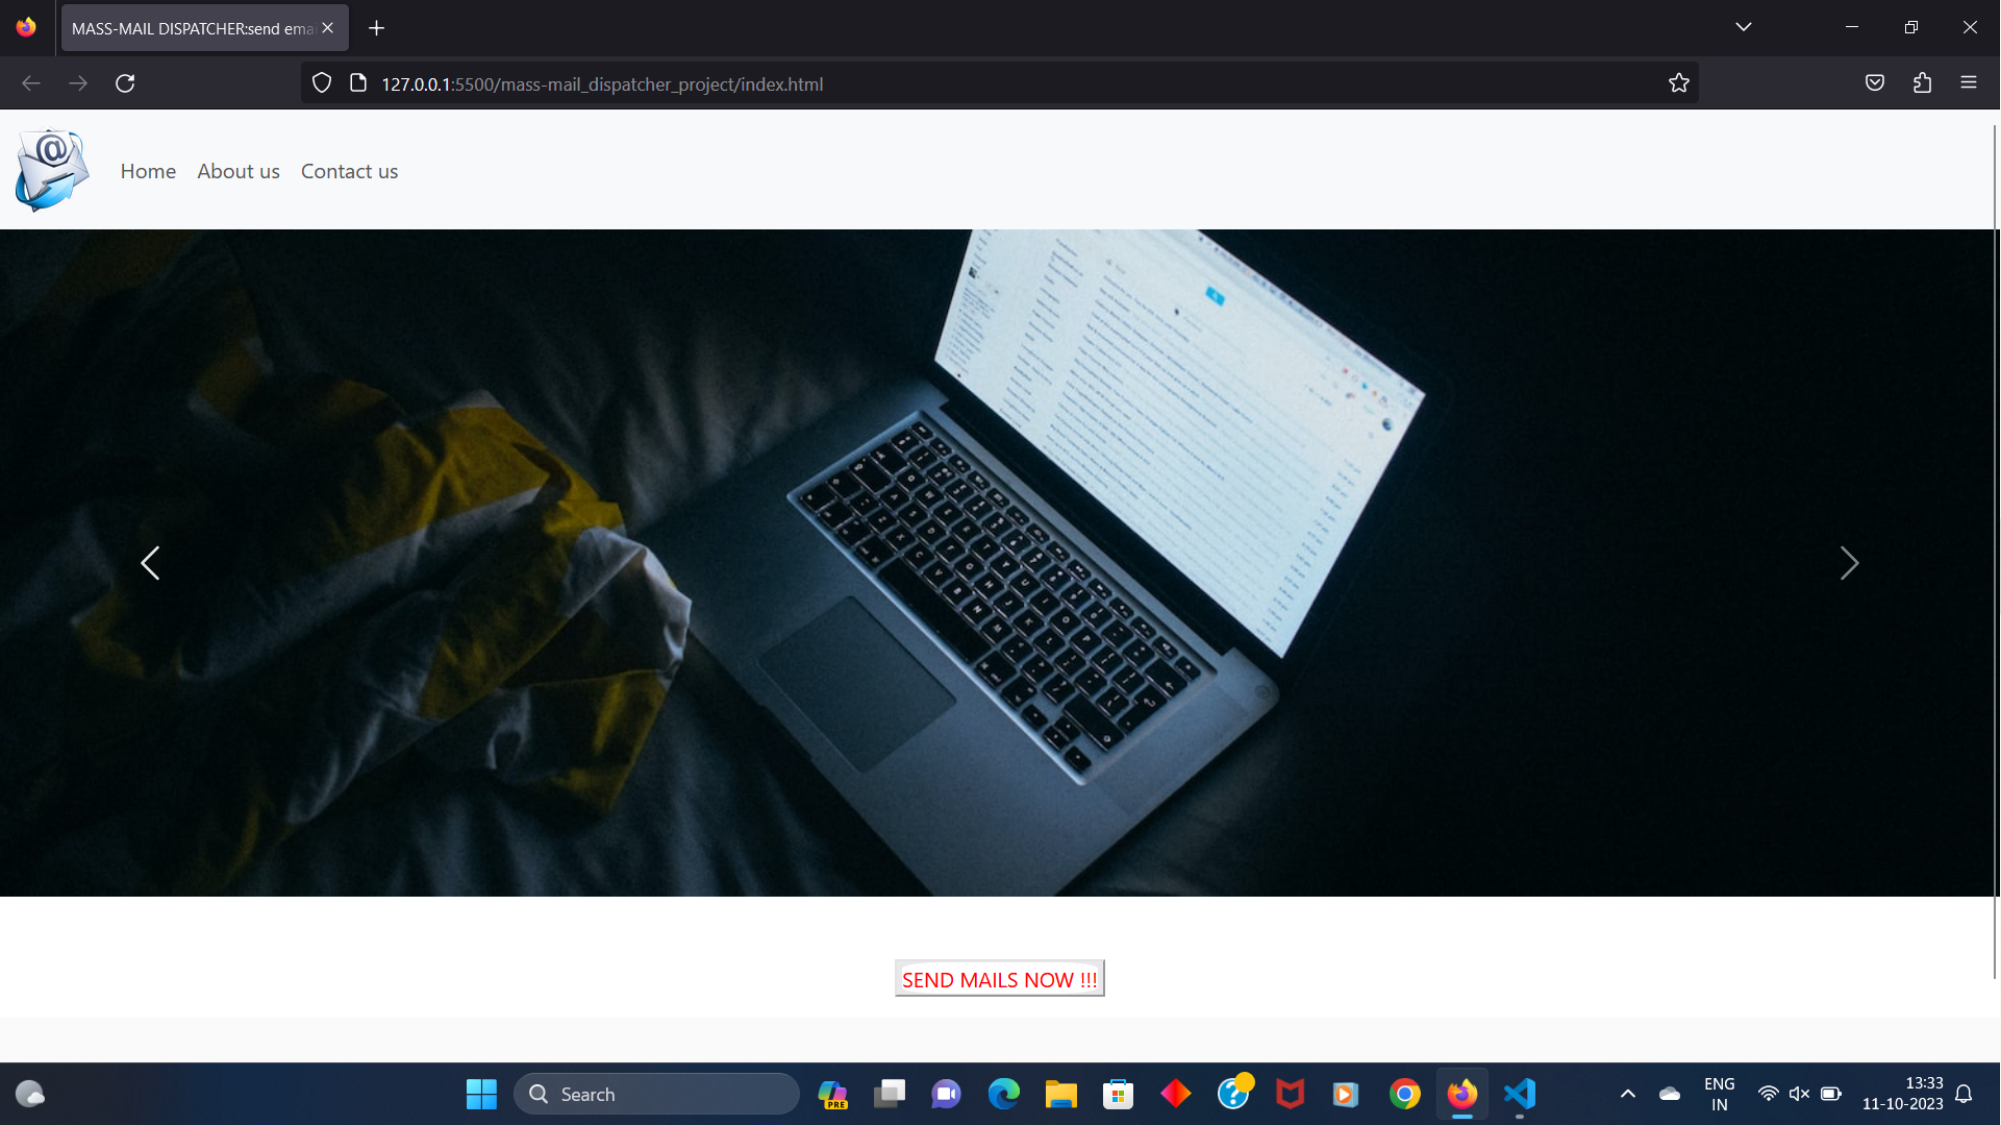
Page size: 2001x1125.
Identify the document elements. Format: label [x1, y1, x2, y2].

list [0, 0, 2000, 1125]
